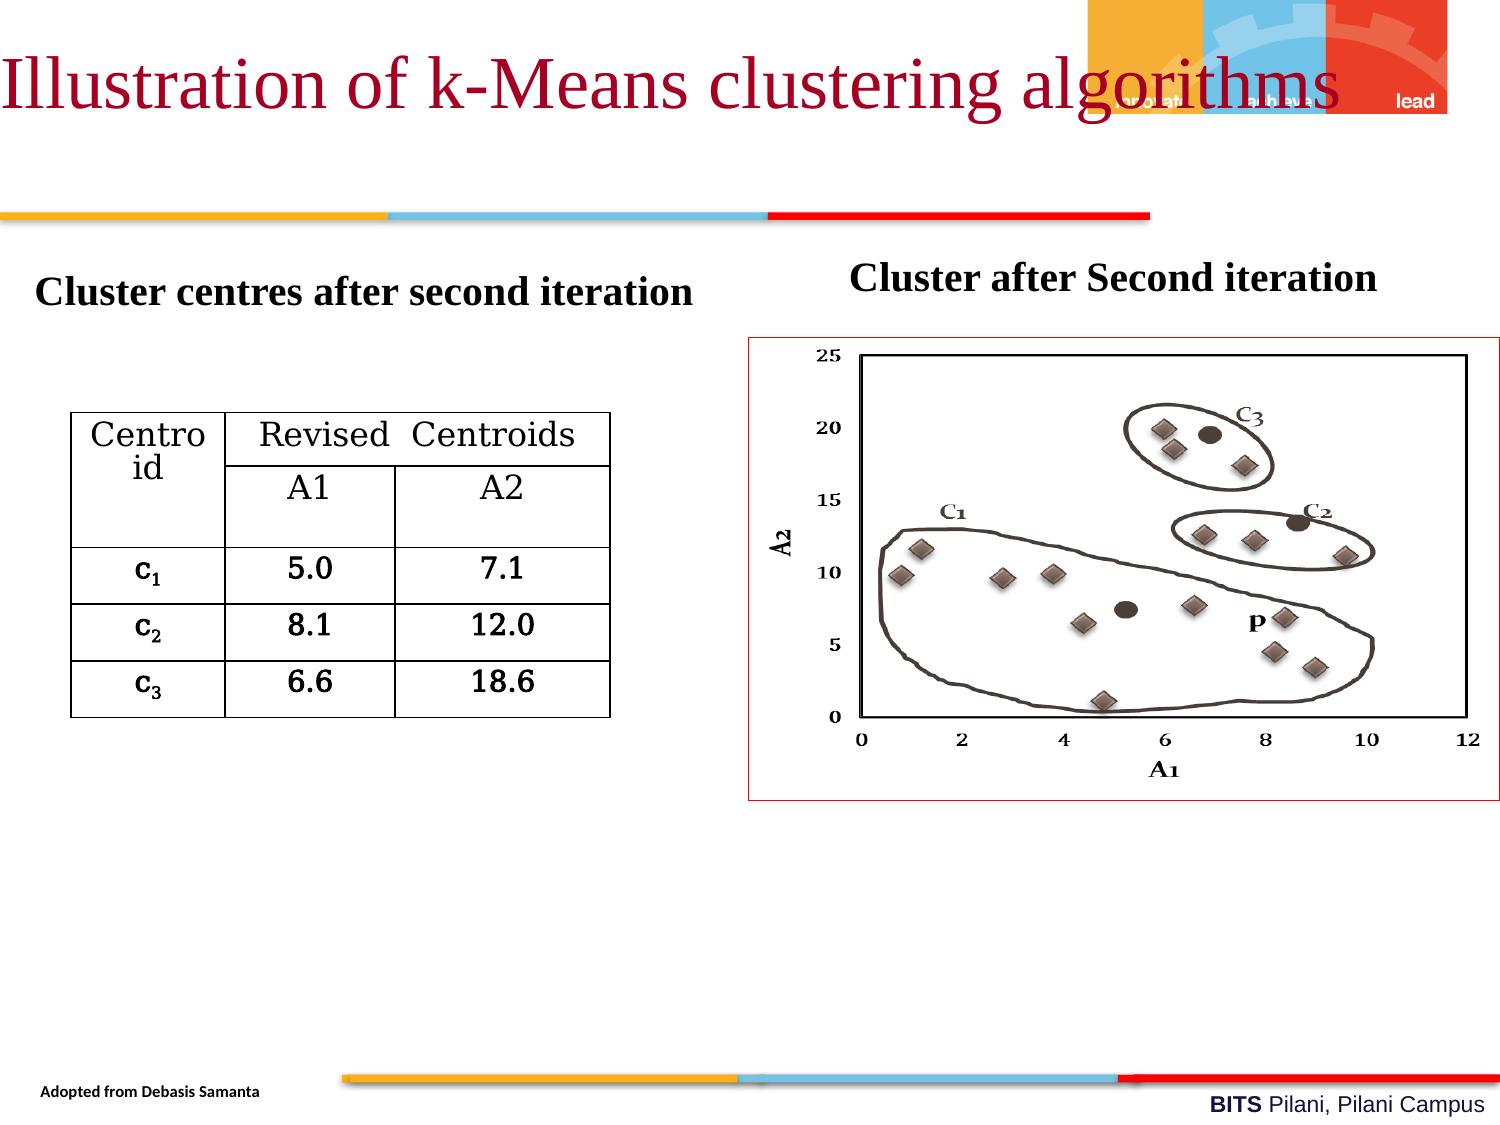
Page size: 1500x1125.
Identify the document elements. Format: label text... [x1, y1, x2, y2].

title Illustration of k-Means clustering algorithms [0, 33, 1350, 135]
text_box Adopted from Debasis Samanta [25, 1073, 280, 1109]
table_cell c1 [72, 548, 224, 603]
table_cell 12.0 [396, 605, 609, 660]
picture [1087, 0, 1448, 114]
table_header Revised Centroids [226, 413, 609, 465]
table_header Centroid [72, 413, 224, 547]
table_cell 8.1 [226, 605, 394, 660]
text_box Cluster centres after second iteration [17, 264, 711, 330]
table_cell c2 [72, 605, 224, 660]
table_cell A2 [396, 467, 609, 547]
table_cell c3 [72, 662, 224, 717]
table_cell 7.1 [396, 548, 609, 603]
text_box Cluster after Second iteration [768, 249, 1459, 317]
table_cell 6.6 [226, 662, 394, 717]
table_cell 5.0 [226, 548, 394, 603]
table_cell A1 [226, 467, 394, 547]
table_cell 18.6 [396, 662, 609, 717]
picture [748, 337, 1500, 801]
